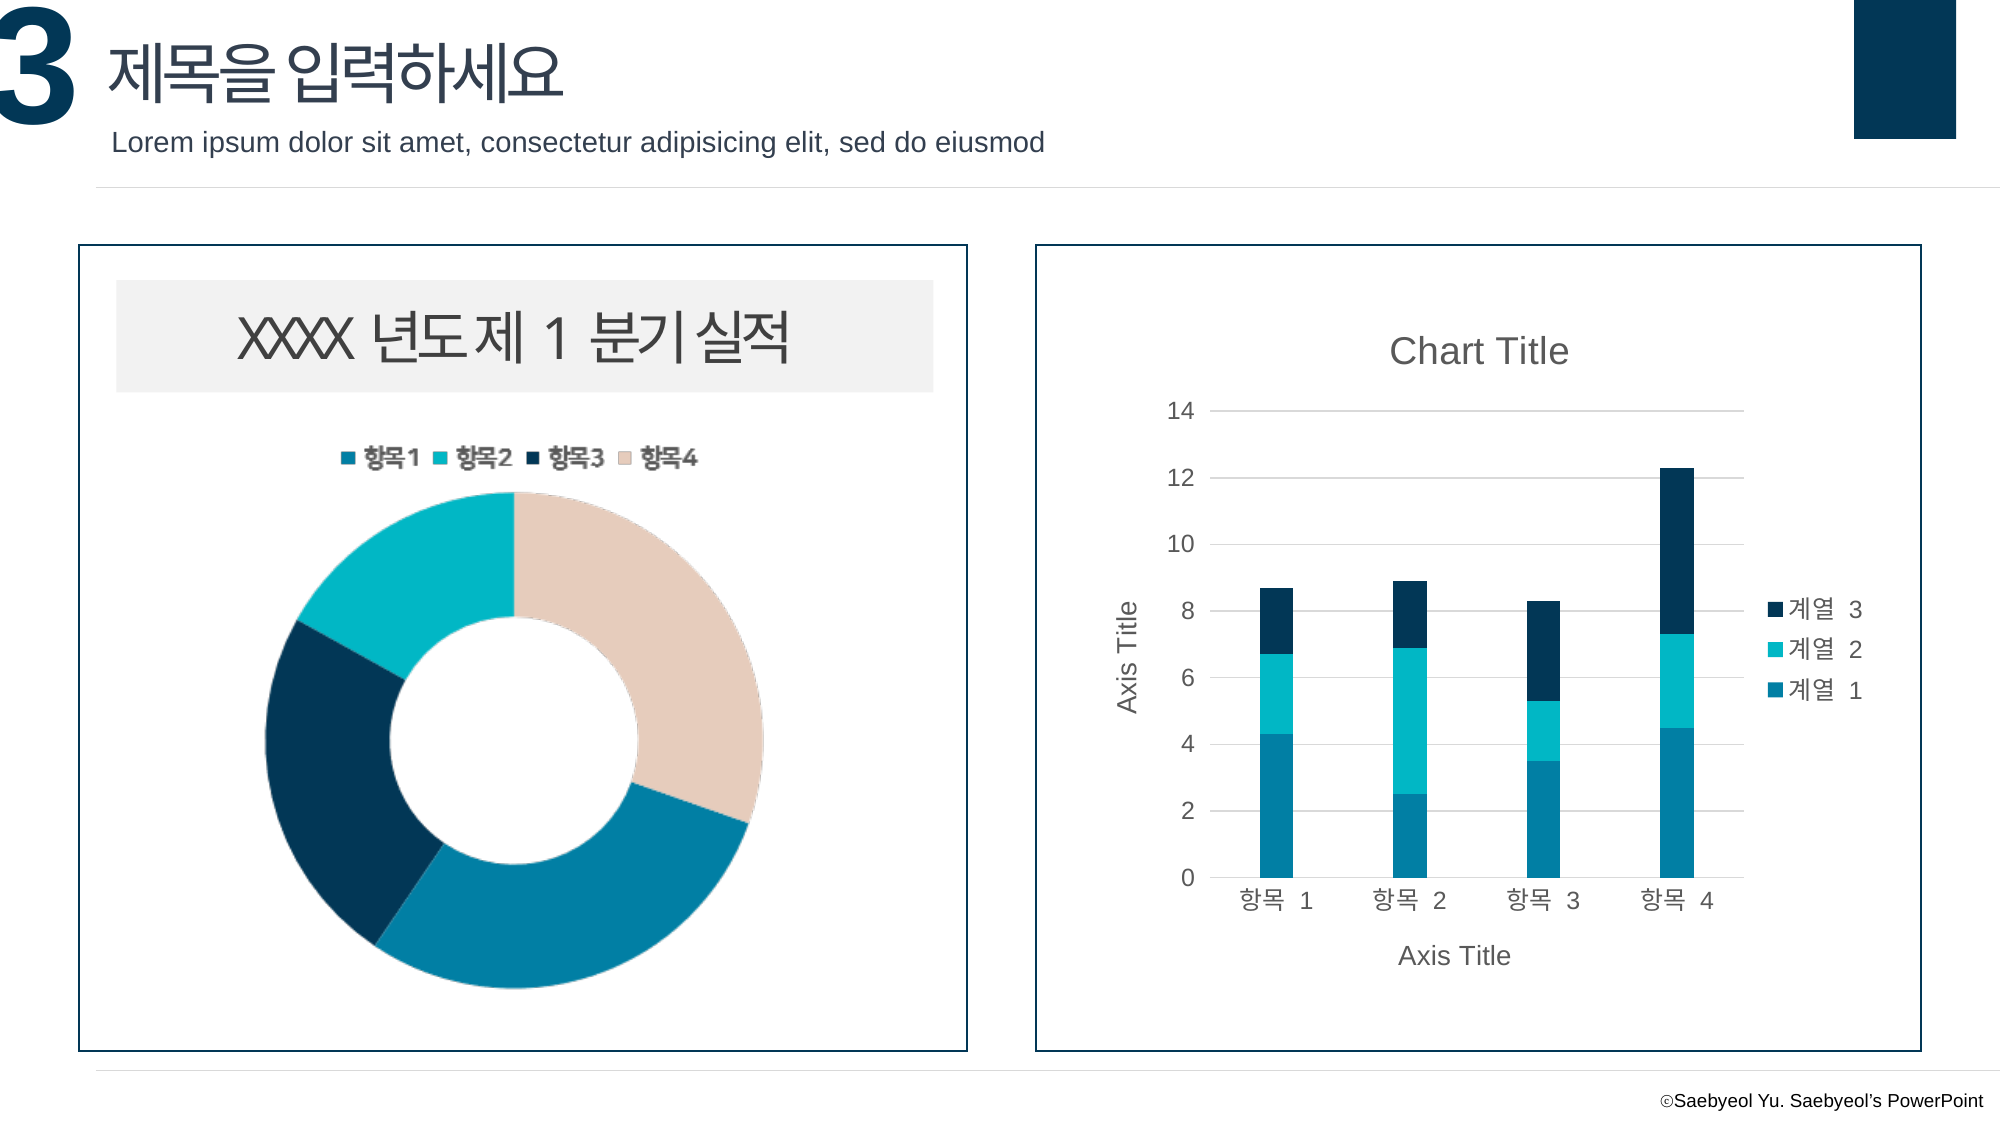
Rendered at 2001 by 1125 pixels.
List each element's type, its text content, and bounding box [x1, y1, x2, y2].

text_box [78, 244, 968, 1052]
text_box 제목을 입력하세요 [91, 24, 583, 120]
chart [1076, 294, 1884, 1005]
text_box XXXX년도 제1분기 실적 [222, 293, 809, 379]
text_box [1035, 244, 1922, 1052]
text_box [115, 279, 934, 393]
picture [117, 421, 915, 1005]
text_box Lorem ipsum dolor sit amet, consectetur adipisicing elit, sed do eiusmod [96, 116, 1062, 166]
